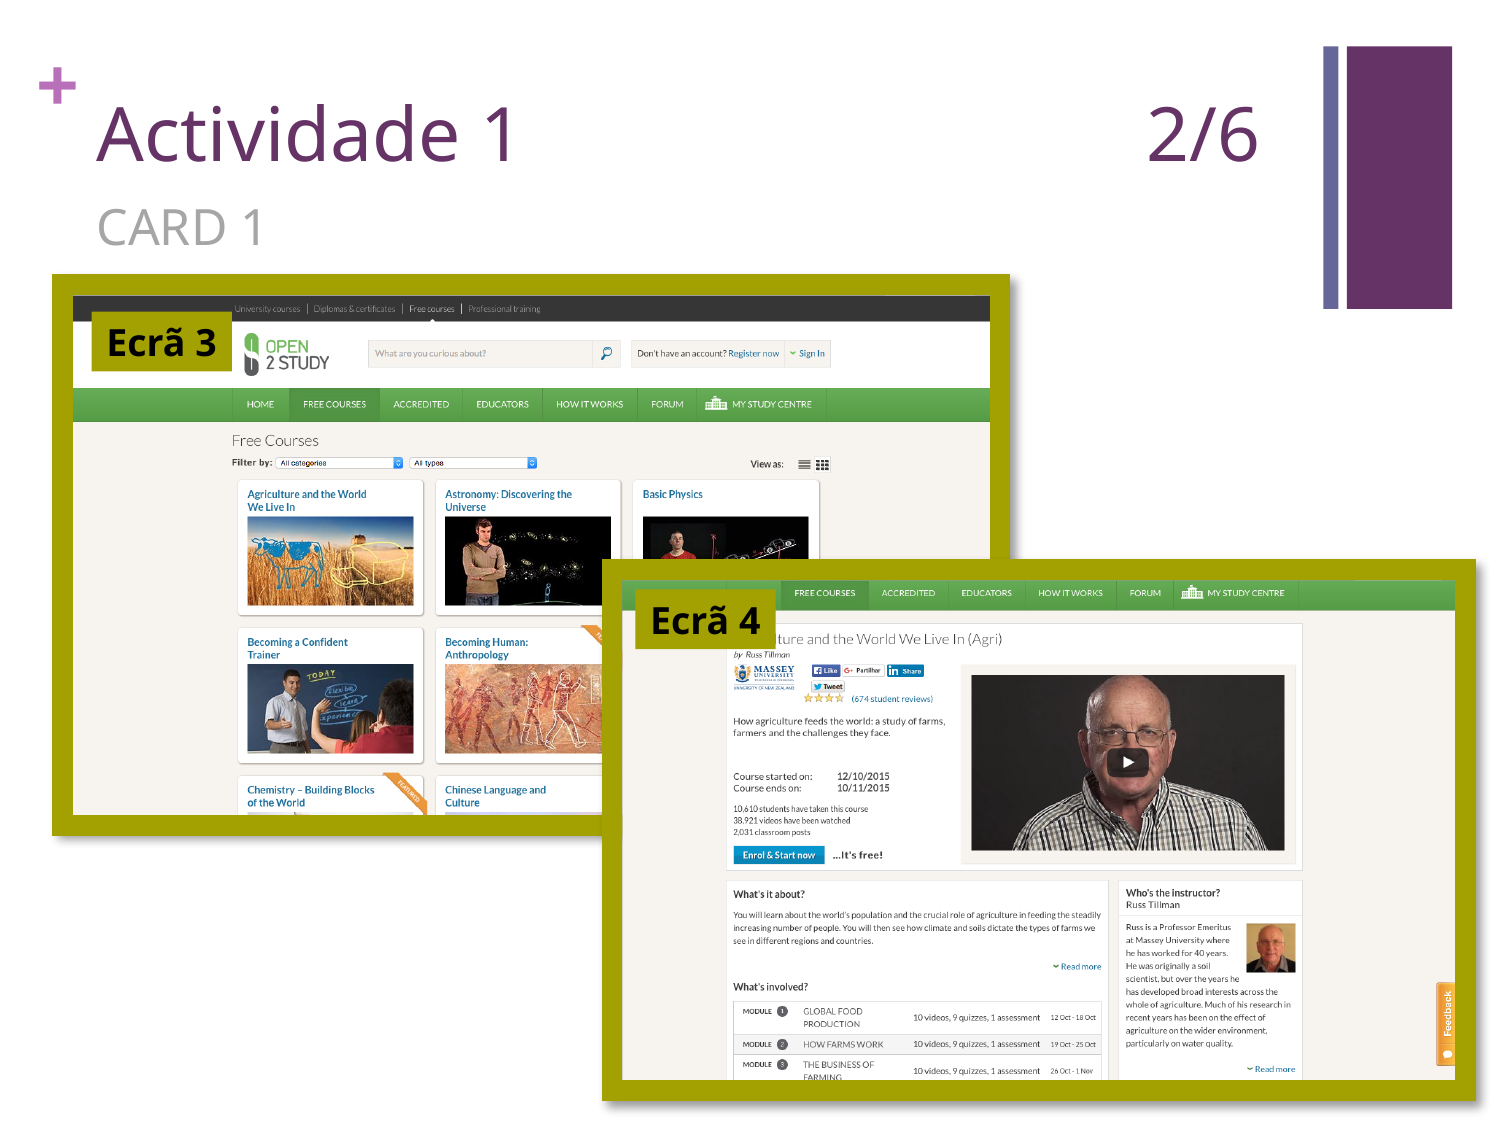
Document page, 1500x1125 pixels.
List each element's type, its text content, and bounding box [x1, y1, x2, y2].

text_box CARD 1 [81, 187, 1322, 325]
title Actividade 1 2/6 [81, 79, 1322, 187]
picture [72, 294, 1456, 1081]
